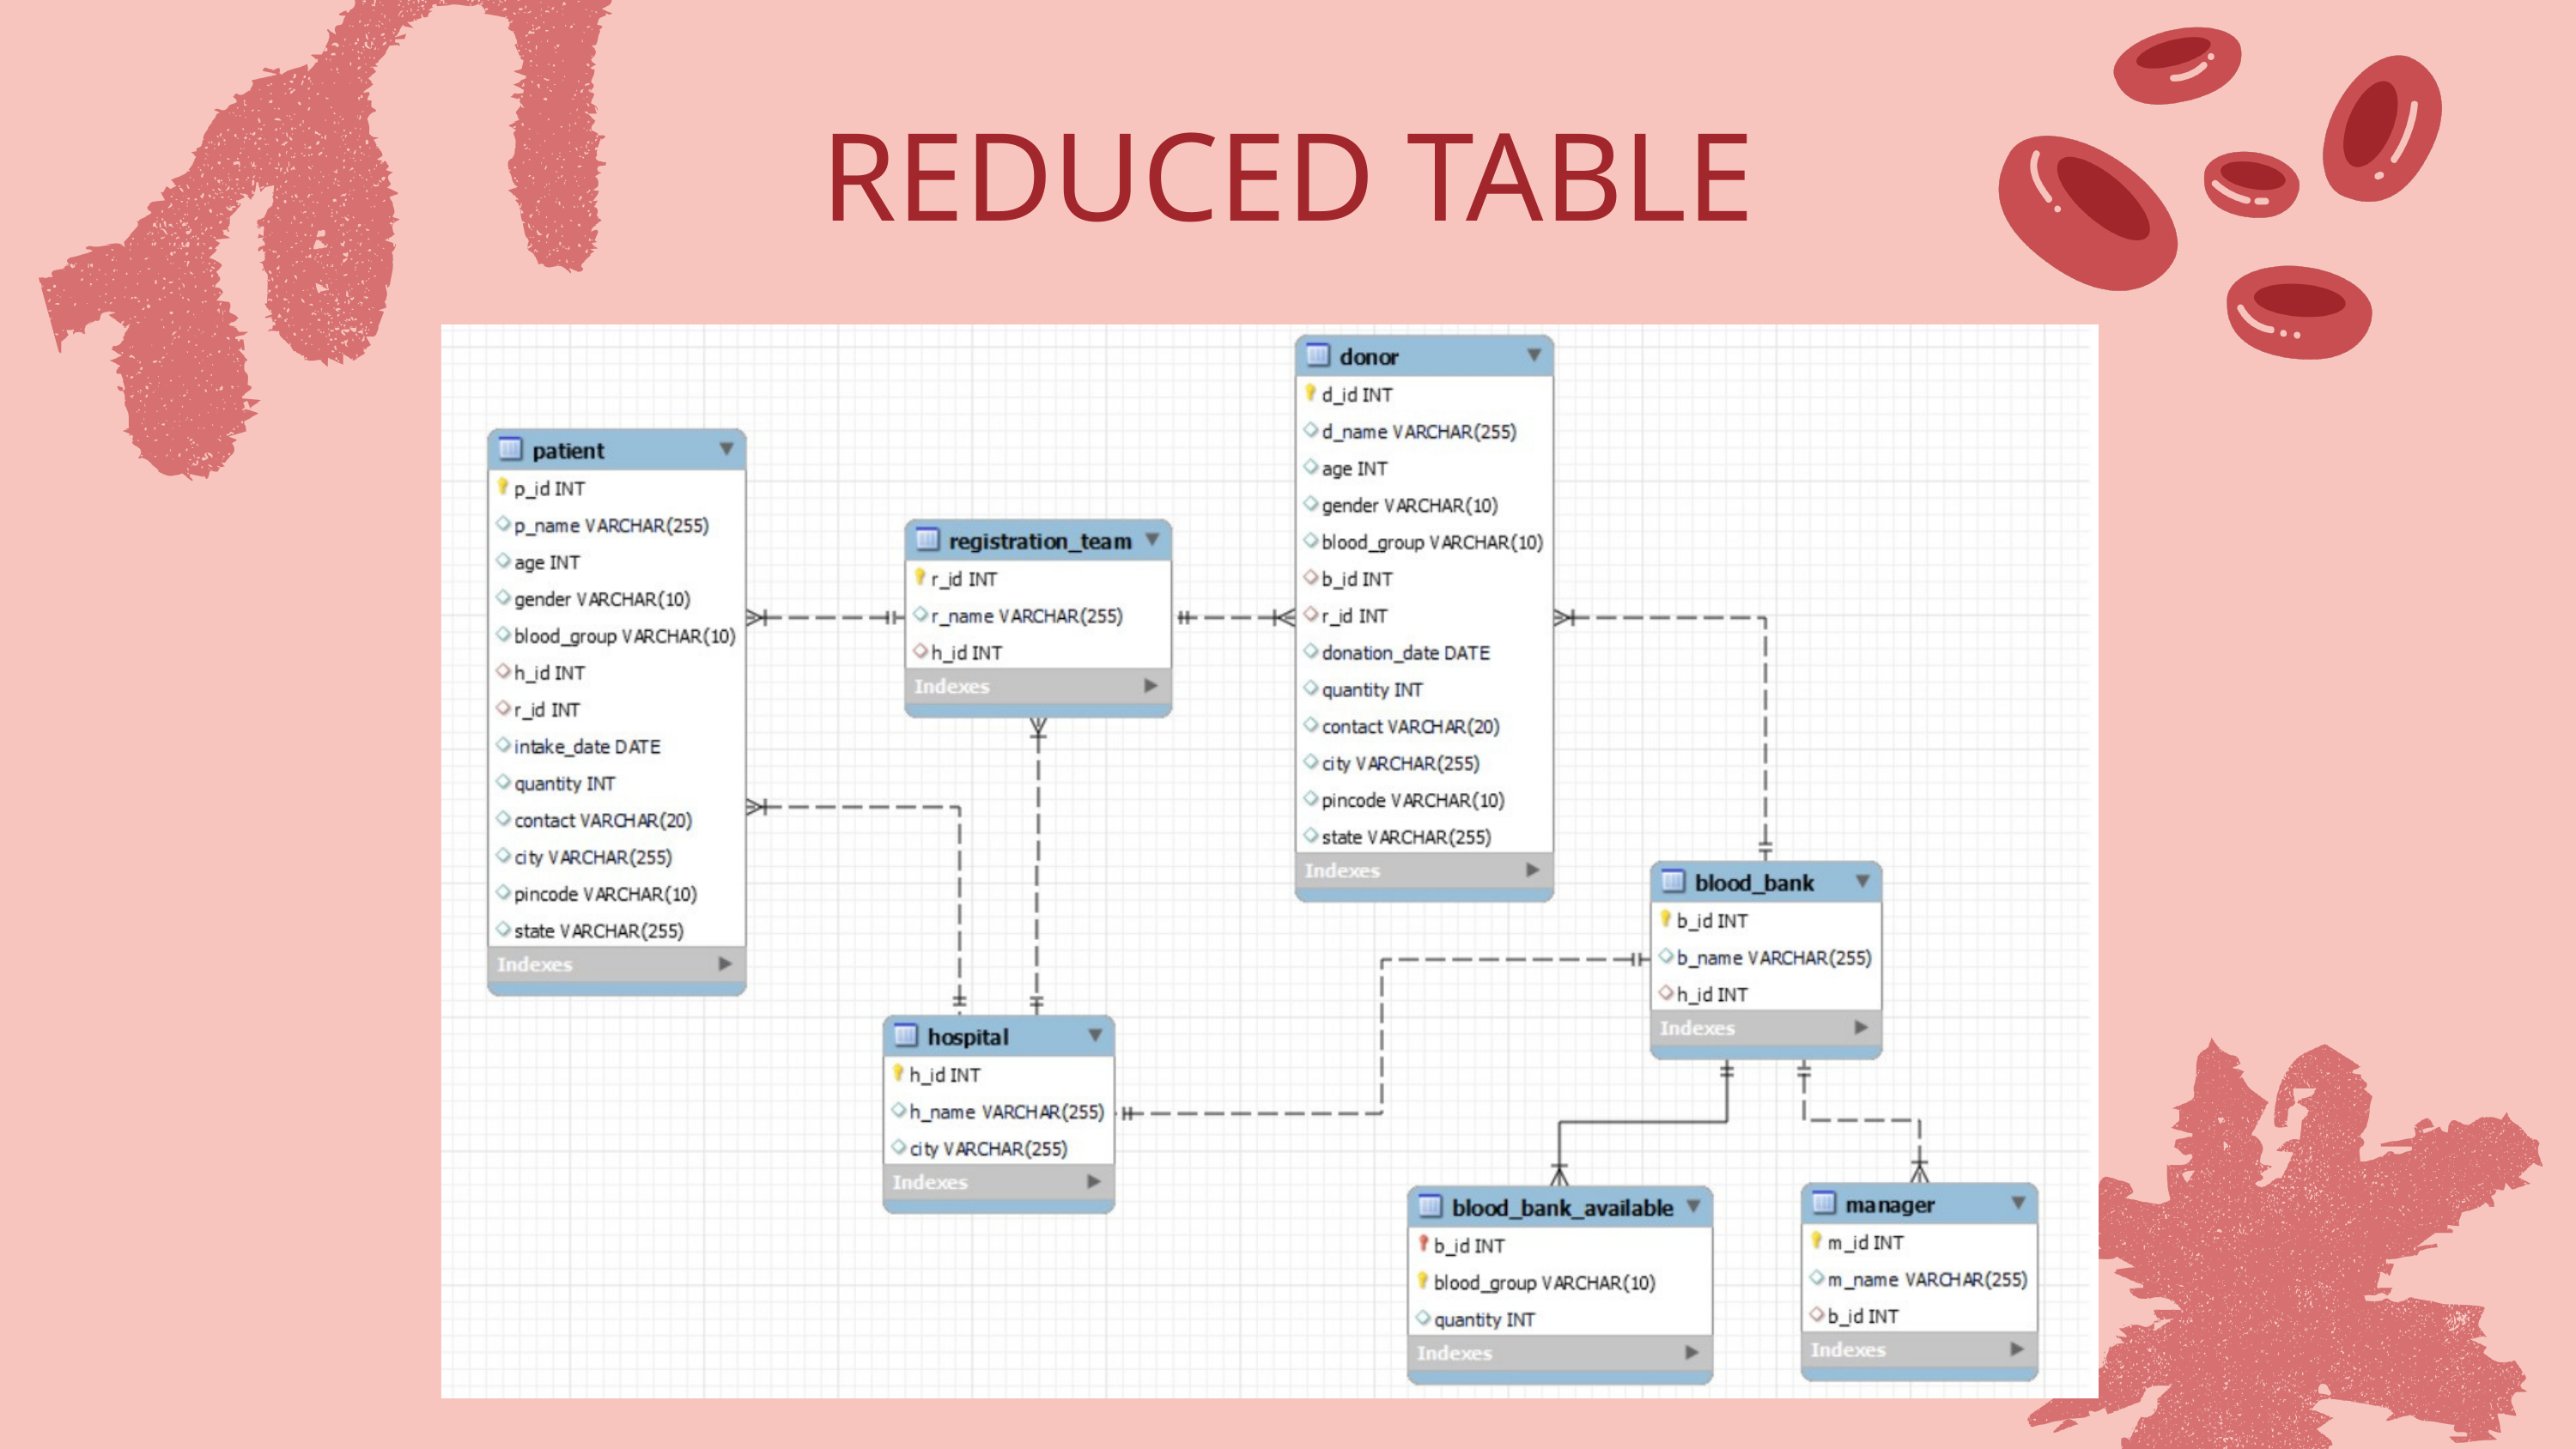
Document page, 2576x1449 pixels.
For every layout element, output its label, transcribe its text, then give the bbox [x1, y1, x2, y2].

text_box [0, 0, 845, 532]
text_box REDUCED TABLE [765, 106, 1811, 246]
text_box [1985, 22, 2461, 367]
text_box [440, 324, 2099, 1398]
text_box [2026, 1037, 2543, 1449]
